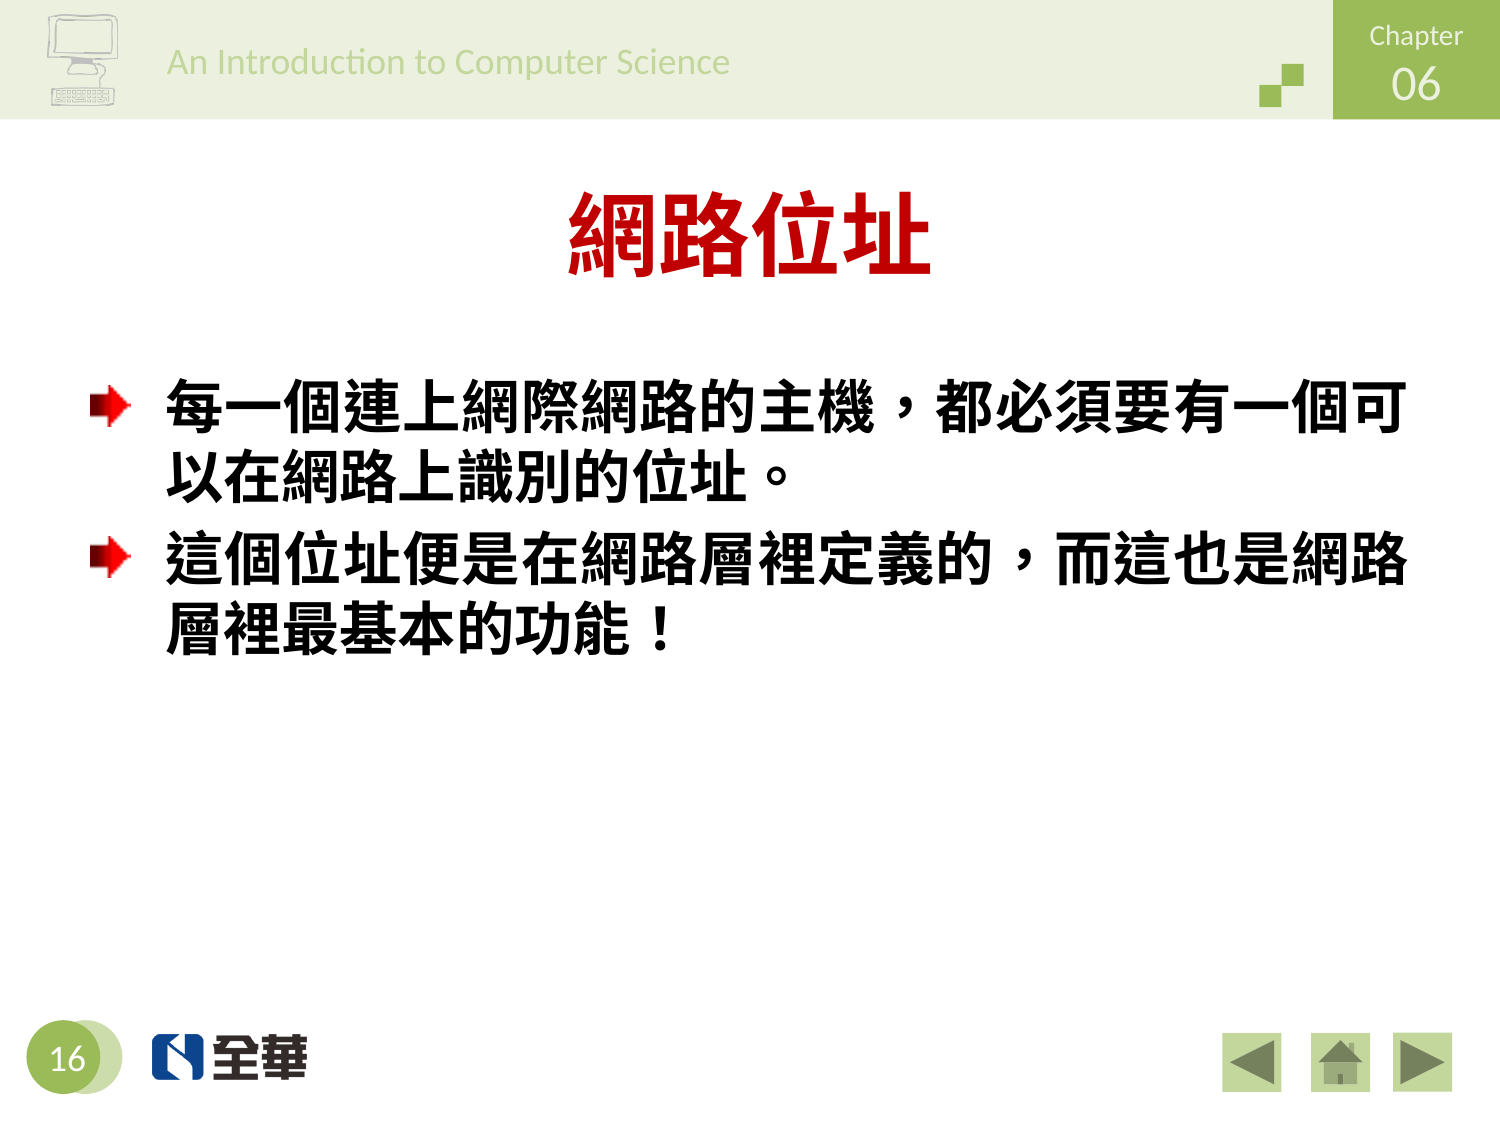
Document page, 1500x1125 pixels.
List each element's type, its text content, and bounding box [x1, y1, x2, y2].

picture [47, 14, 118, 106]
picture [90, 385, 131, 427]
picture [90, 536, 131, 578]
title 網路位址 [75, 138, 1425, 327]
list 每一個連上網際網路的主機，都必須要有一個可以在網路上識別的位址。 這個位址便是在網路層裡定義的，而這也是網路層裡最基本的功能！ [75, 363, 1425, 1005]
picture [152, 1034, 307, 1080]
